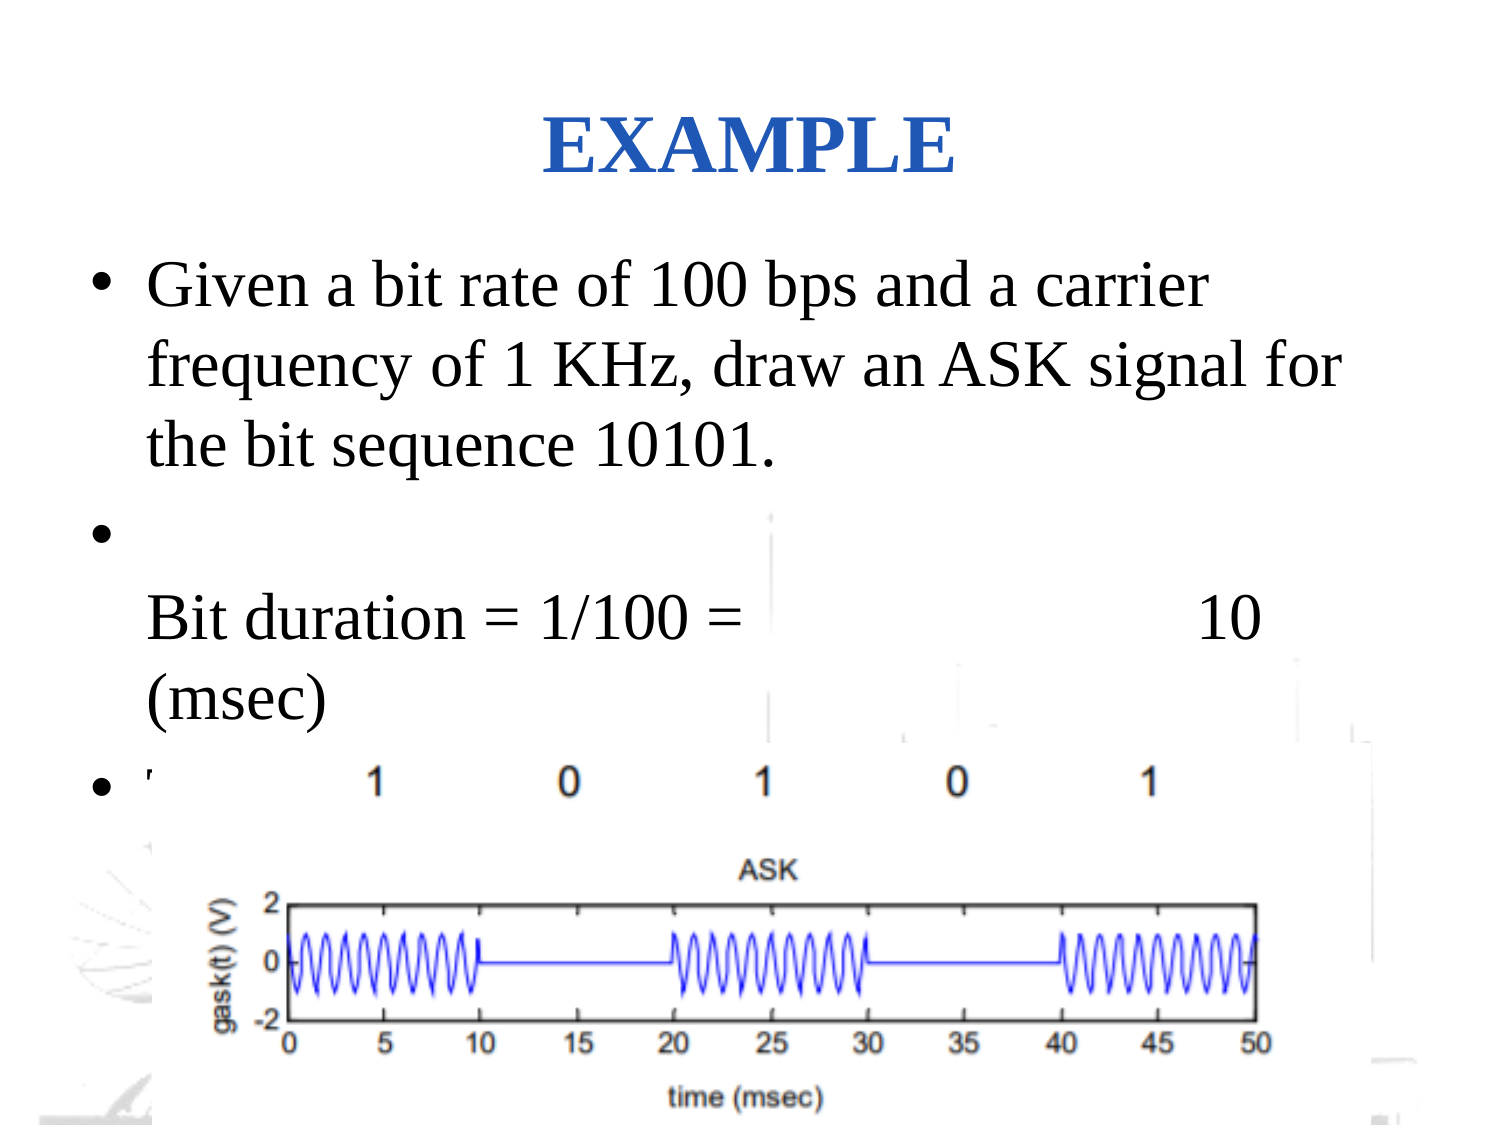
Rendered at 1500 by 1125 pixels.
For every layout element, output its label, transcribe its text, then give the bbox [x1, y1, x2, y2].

list Given a bit rate of 100 bps and a carrier frequency of 1 KHz, draw an ASK signal for the bit sequence 10101. Bit duration = 1/100 = 10 (msec) T (period) = 1/f = 1/1000 = 1 (msec) [75, 232, 1425, 1005]
picture [151, 743, 1372, 1125]
title Example [75, 45, 1425, 232]
